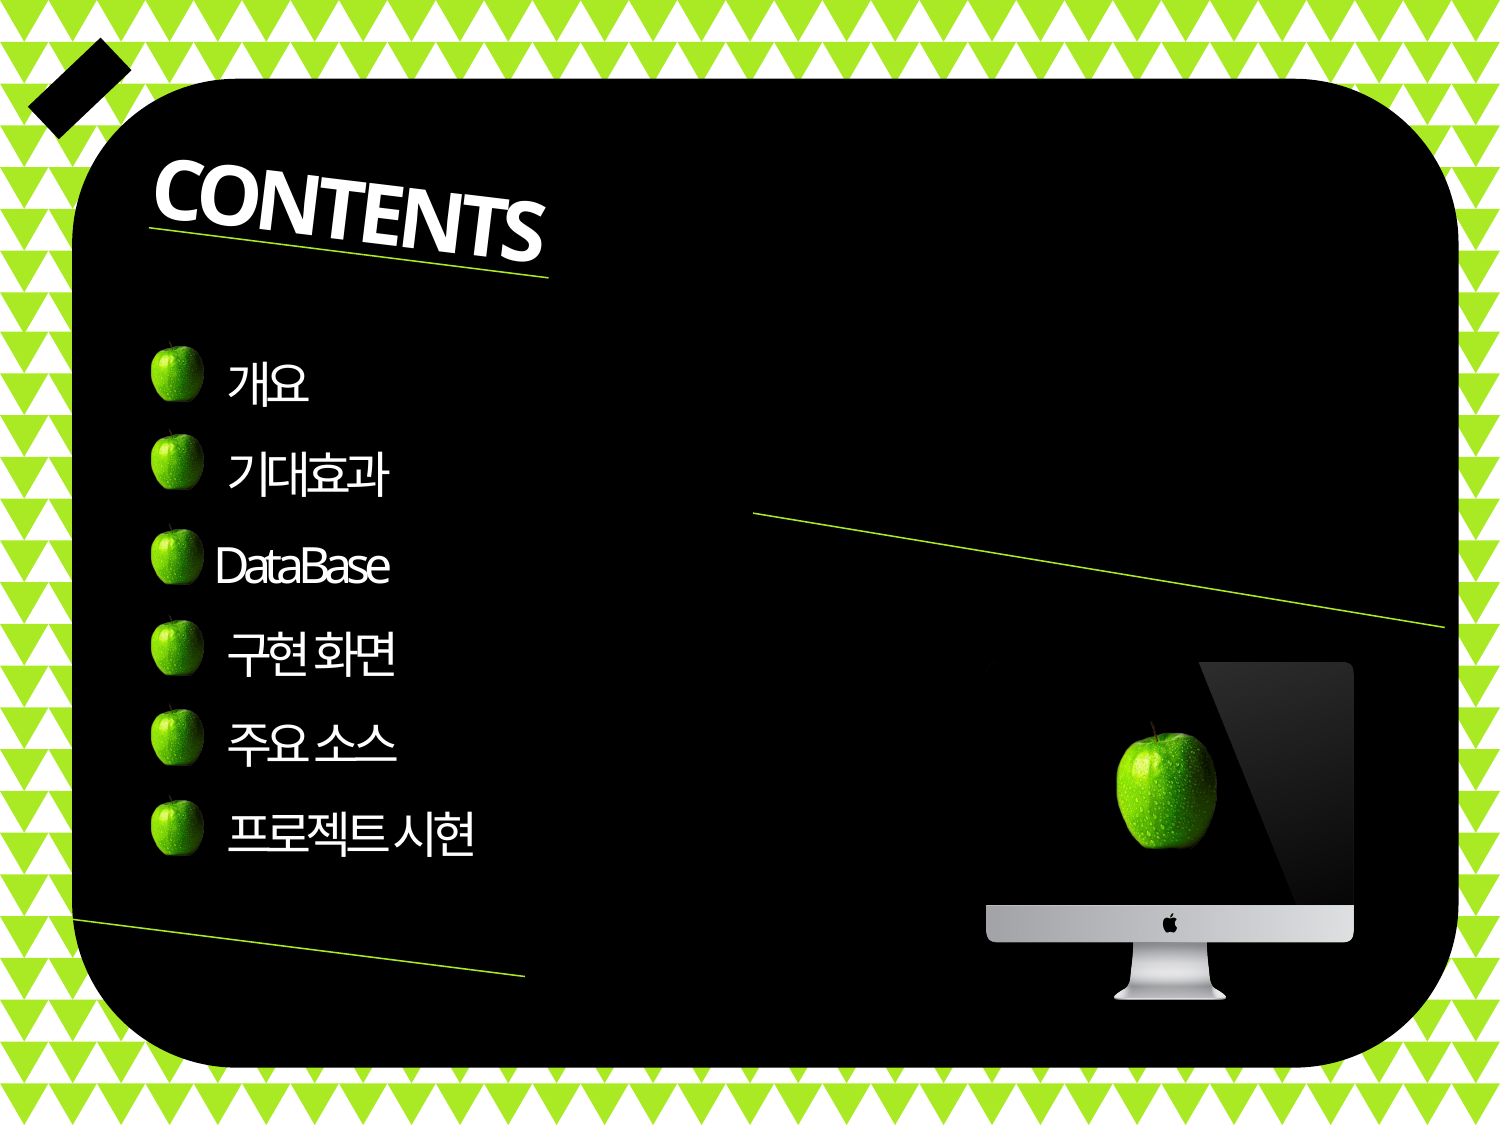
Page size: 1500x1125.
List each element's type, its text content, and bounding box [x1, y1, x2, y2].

picture [150, 340, 206, 402]
picture [150, 428, 206, 490]
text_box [986, 662, 1355, 1001]
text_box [59, 917, 526, 977]
picture [150, 703, 206, 766]
picture [150, 523, 206, 586]
text_box 개요 기대효과 DataBase 구현 화면 주요 소스 프로젝트 시현 [167, 316, 580, 872]
picture [150, 614, 206, 676]
picture [150, 794, 206, 857]
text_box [138, 149, 562, 279]
text_box [70, 76, 1461, 1070]
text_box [752, 512, 1445, 628]
text_box [25, 35, 134, 142]
